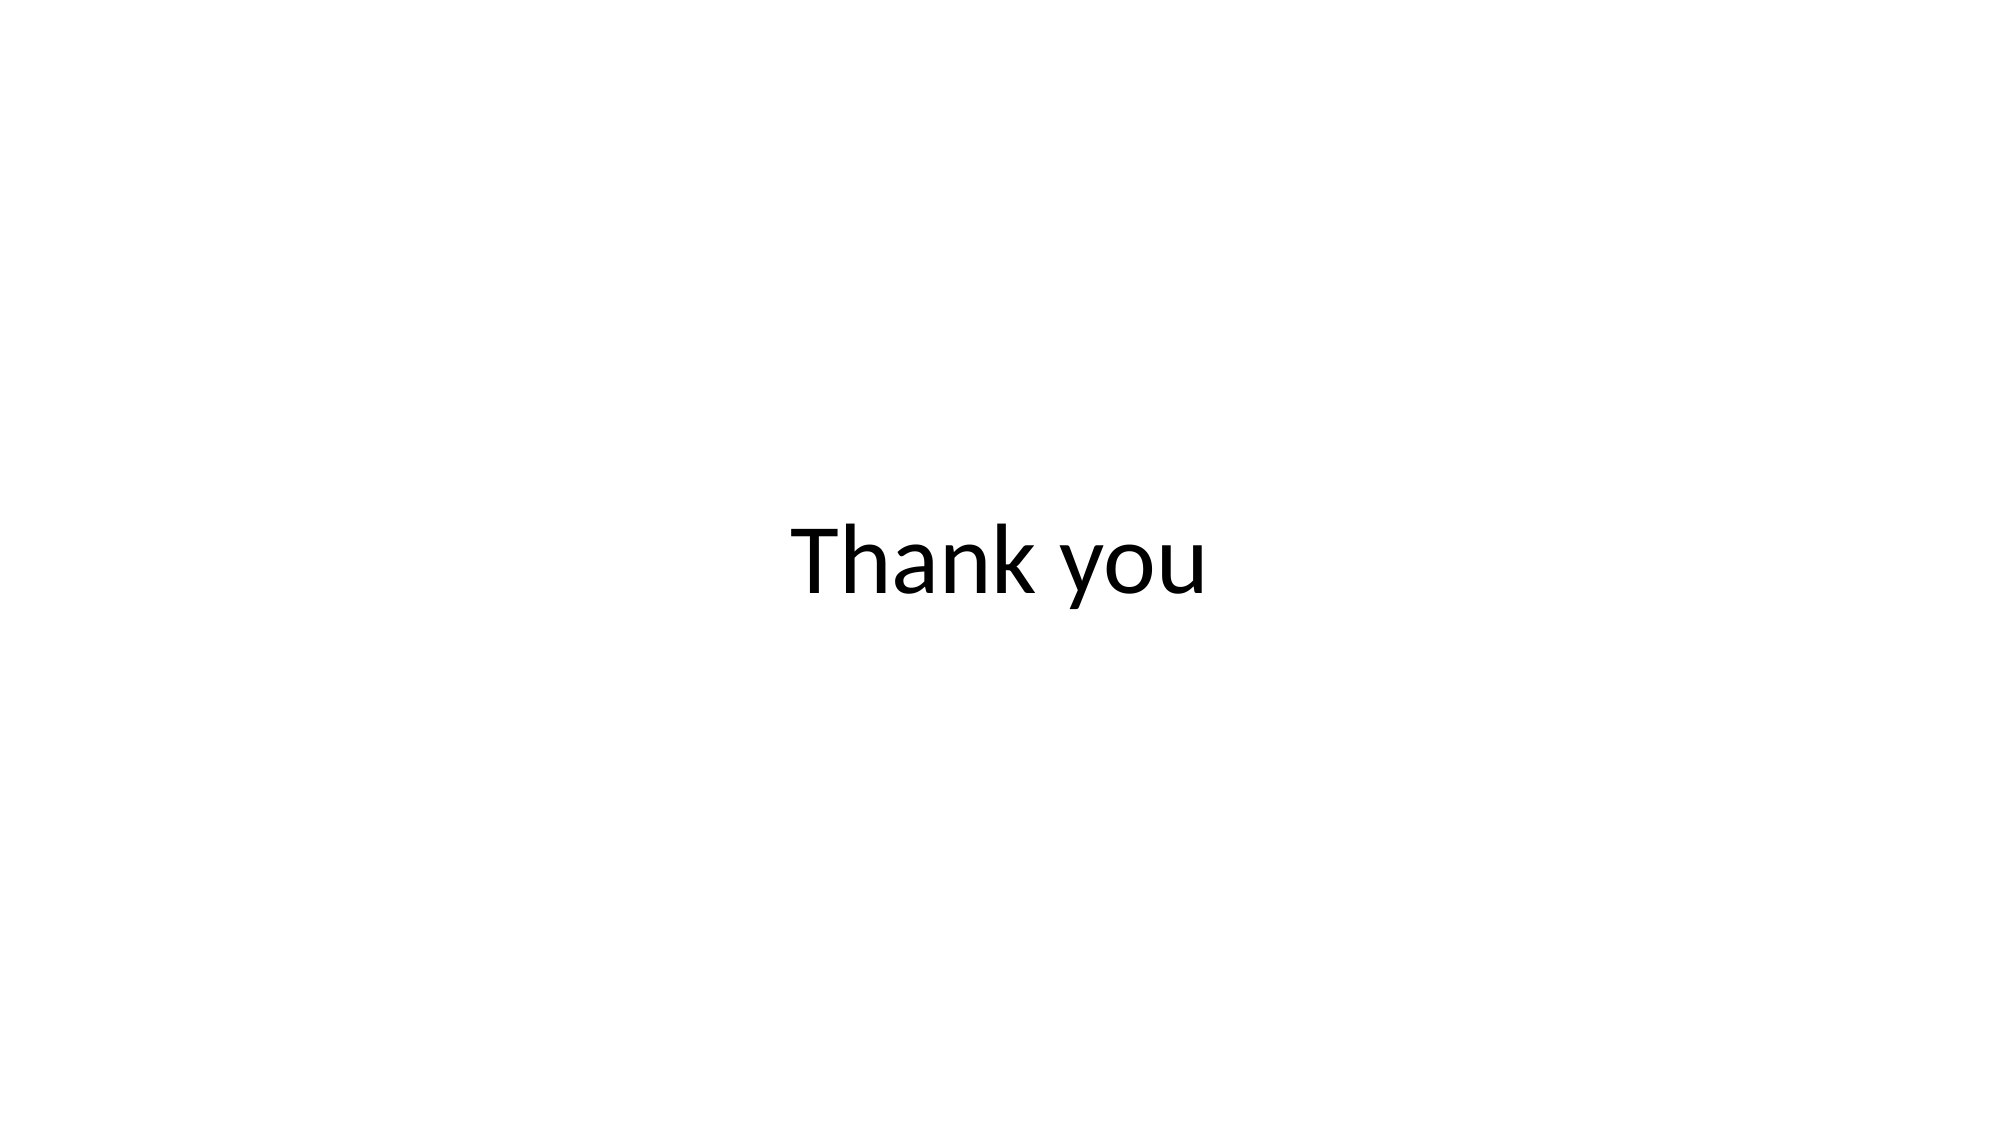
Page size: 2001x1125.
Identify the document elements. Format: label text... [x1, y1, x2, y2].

list Thank you [137, 101, 1863, 1014]
